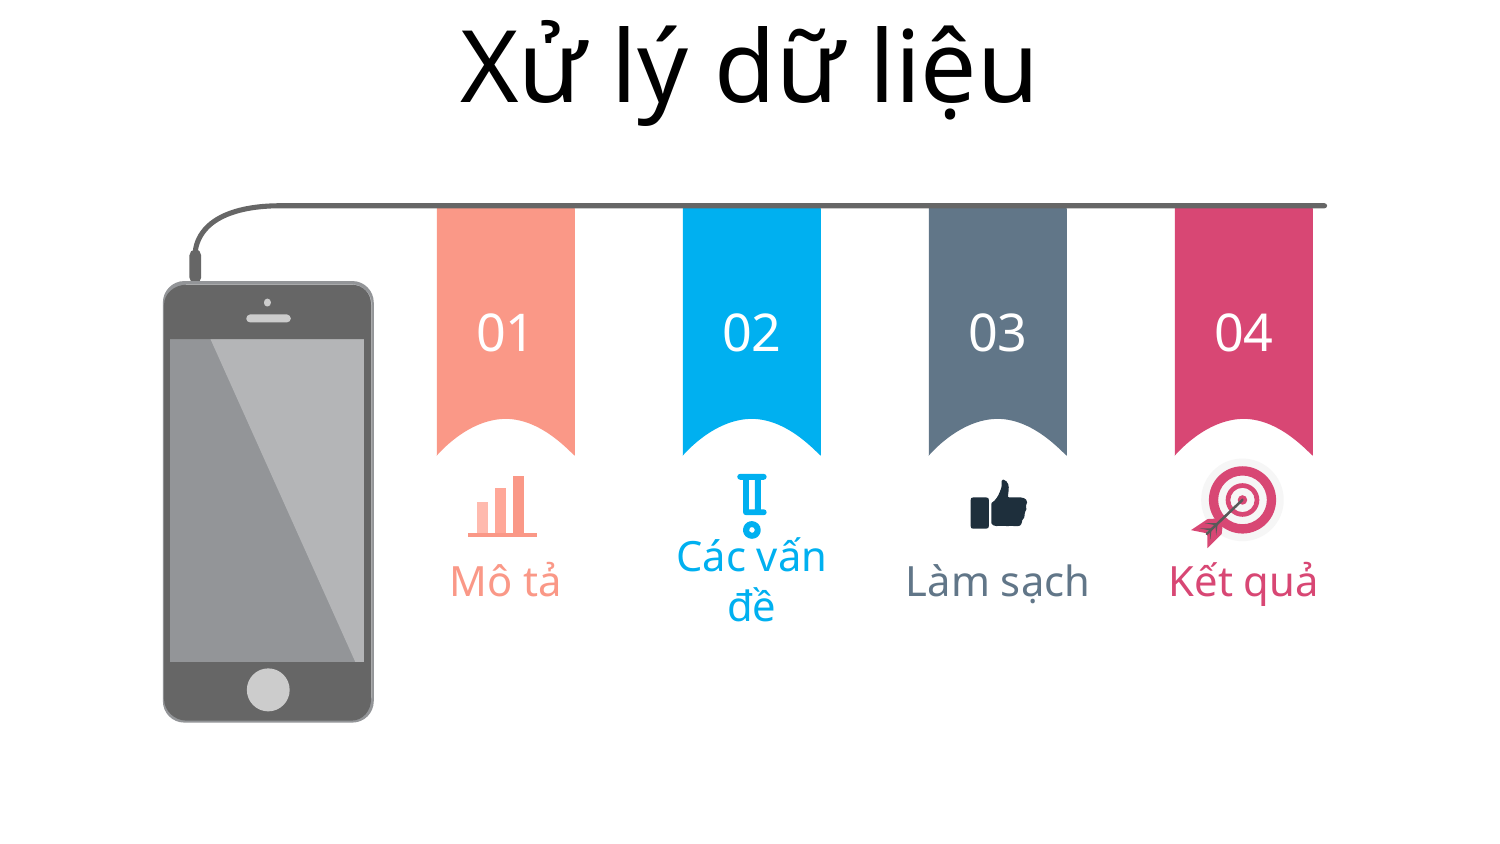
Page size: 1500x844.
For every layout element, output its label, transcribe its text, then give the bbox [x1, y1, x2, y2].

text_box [1190, 458, 1284, 549]
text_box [162, 202, 1338, 723]
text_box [736, 473, 767, 539]
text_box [468, 475, 537, 538]
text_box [970, 478, 1028, 529]
title Xử lý dữ liệu [348, 30, 1152, 95]
